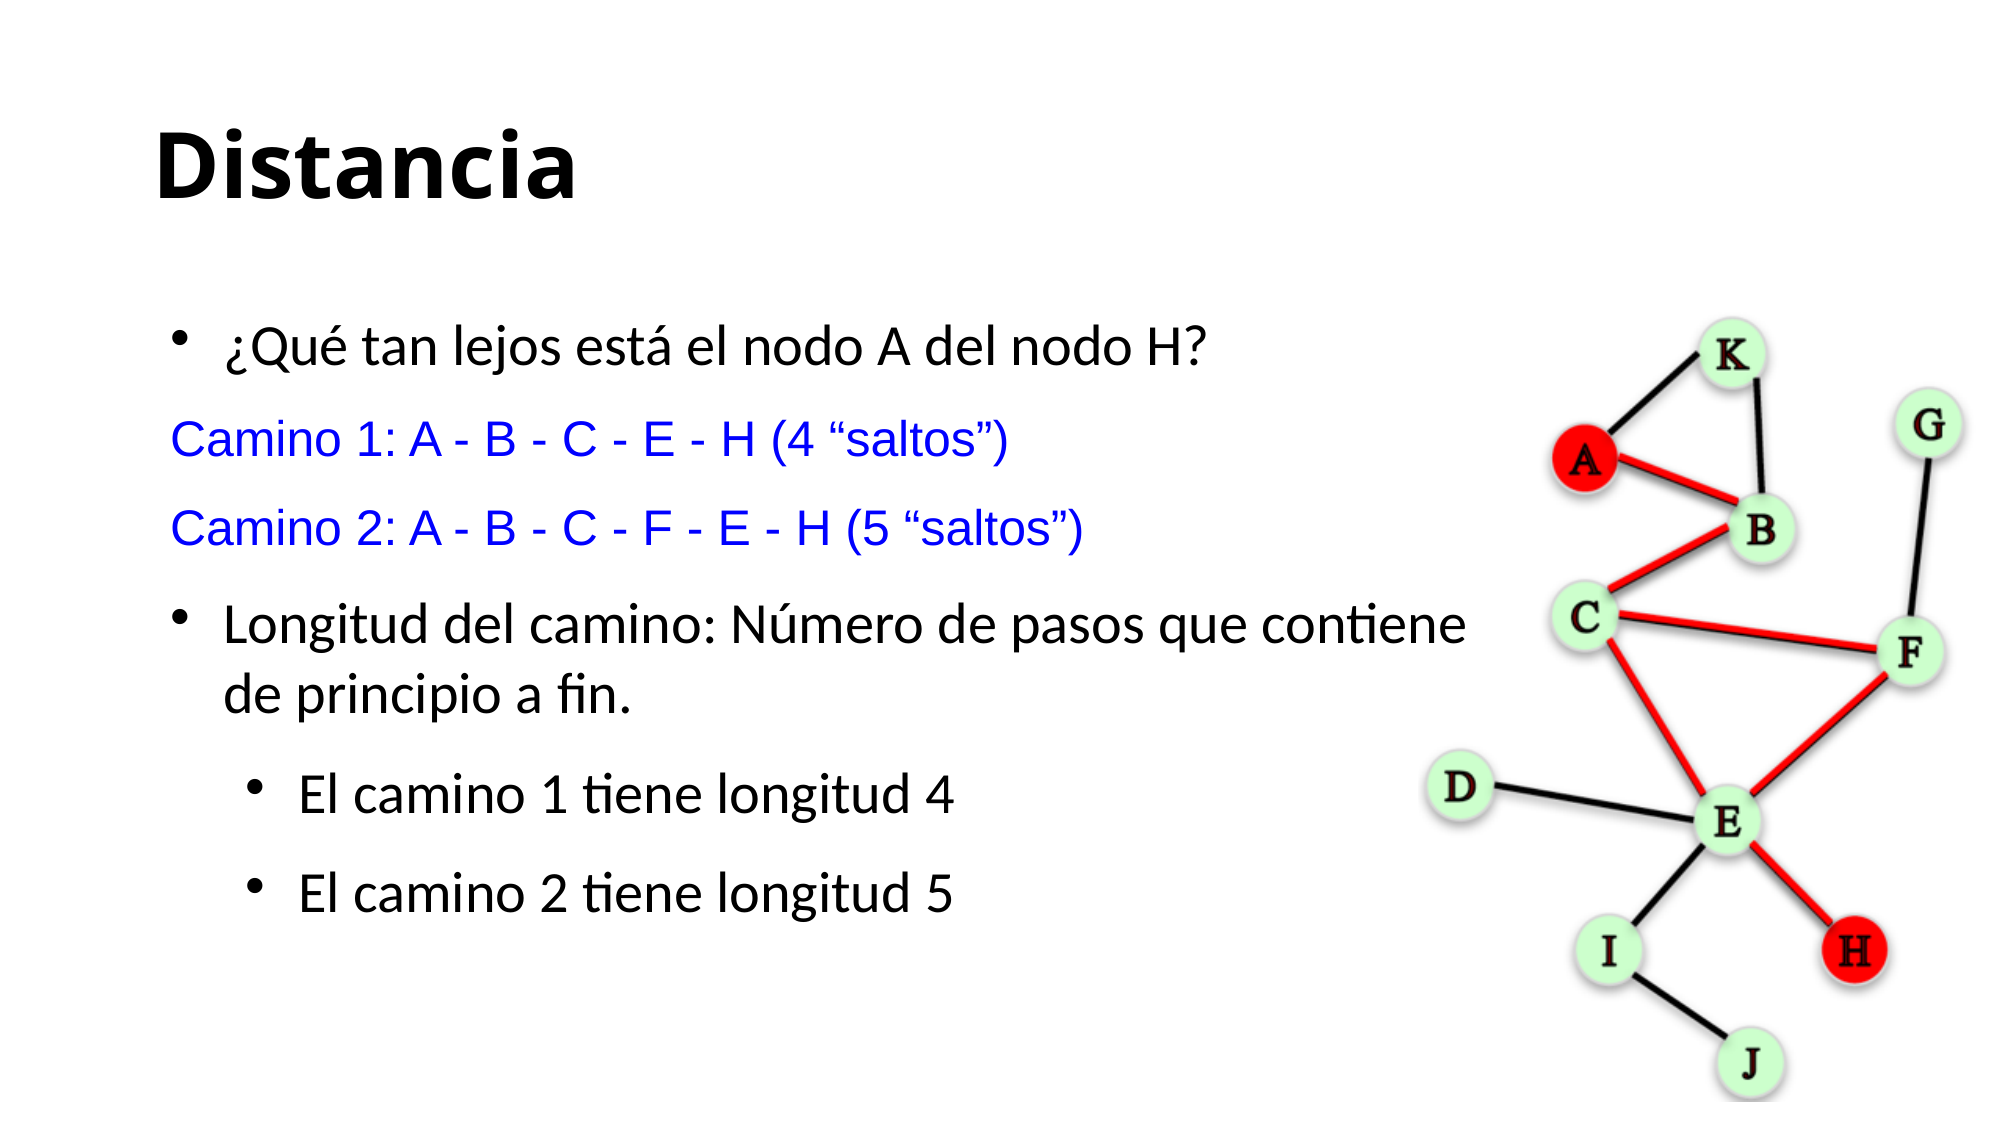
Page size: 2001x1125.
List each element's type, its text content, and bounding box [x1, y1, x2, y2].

picture [1417, 299, 1977, 1102]
text_box ¿Qué tan lejos está el nodo A del nodo H? Camino 1: A - B - C - E - H (4 “saltos”) Camino 2: A - B - C - F - E - H (5 “saltos”) Longitud del camino: Número de pasos que contiene de principio a fin. El camino 1 tiene longitud 4 El camino 2 tiene longitud 5 [137, 299, 1415, 1014]
text_box Distancia [137, 59, 1863, 278]
